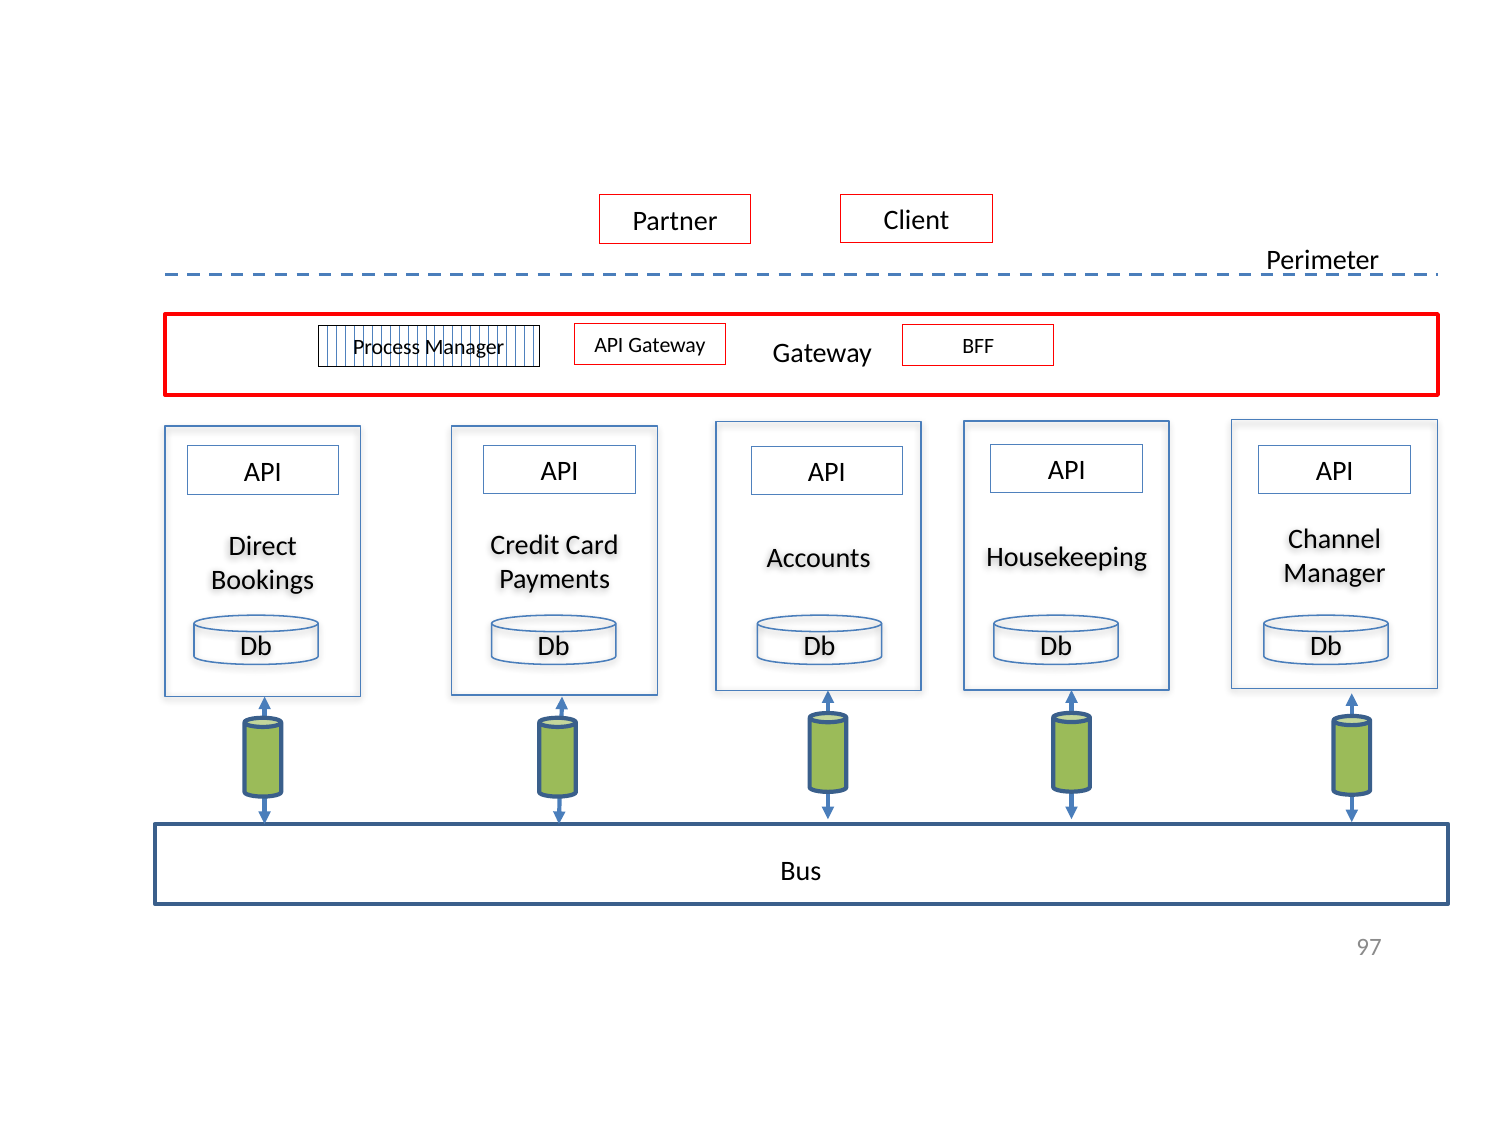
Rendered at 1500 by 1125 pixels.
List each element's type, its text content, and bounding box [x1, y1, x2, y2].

text_box Bus [765, 845, 837, 894]
text_box [1051, 710, 1067, 794]
text_box [567, 716, 578, 799]
text_box API [1258, 445, 1411, 494]
text_box [242, 715, 260, 799]
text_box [558, 696, 563, 825]
text_box Process Manager [318, 325, 540, 367]
text_box API Gateway [574, 323, 726, 365]
text_box [1331, 713, 1347, 797]
text_box [153, 822, 1450, 906]
text_box [832, 711, 849, 794]
text_box Partner [599, 194, 751, 244]
slide_number 97 [1059, 922, 1397, 968]
text_box Client [840, 194, 993, 243]
text_box Perimeter [1235, 234, 1411, 274]
text_box Accounts [715, 421, 922, 691]
text_box API [751, 446, 903, 495]
text_box BFF [902, 324, 1054, 366]
text_box [269, 715, 284, 799]
text_box [1076, 710, 1092, 794]
text_box Db [490, 614, 617, 666]
text_box [1356, 713, 1373, 797]
text_box Housekeeping [963, 420, 1170, 691]
text_box Db [993, 614, 1119, 666]
text_box API [187, 445, 339, 495]
text_box [163, 312, 1440, 397]
text_box [807, 711, 823, 794]
text_box Channel Manager [1231, 419, 1438, 689]
text_box Credit Card Payments [451, 425, 658, 696]
text_box Db [1263, 614, 1389, 666]
text_box [537, 715, 553, 799]
text_box API [483, 445, 636, 494]
text_box Db [193, 614, 319, 666]
text_box Direct Bookings [164, 425, 361, 697]
text_box API [990, 444, 1143, 493]
text_box Db [756, 614, 883, 666]
